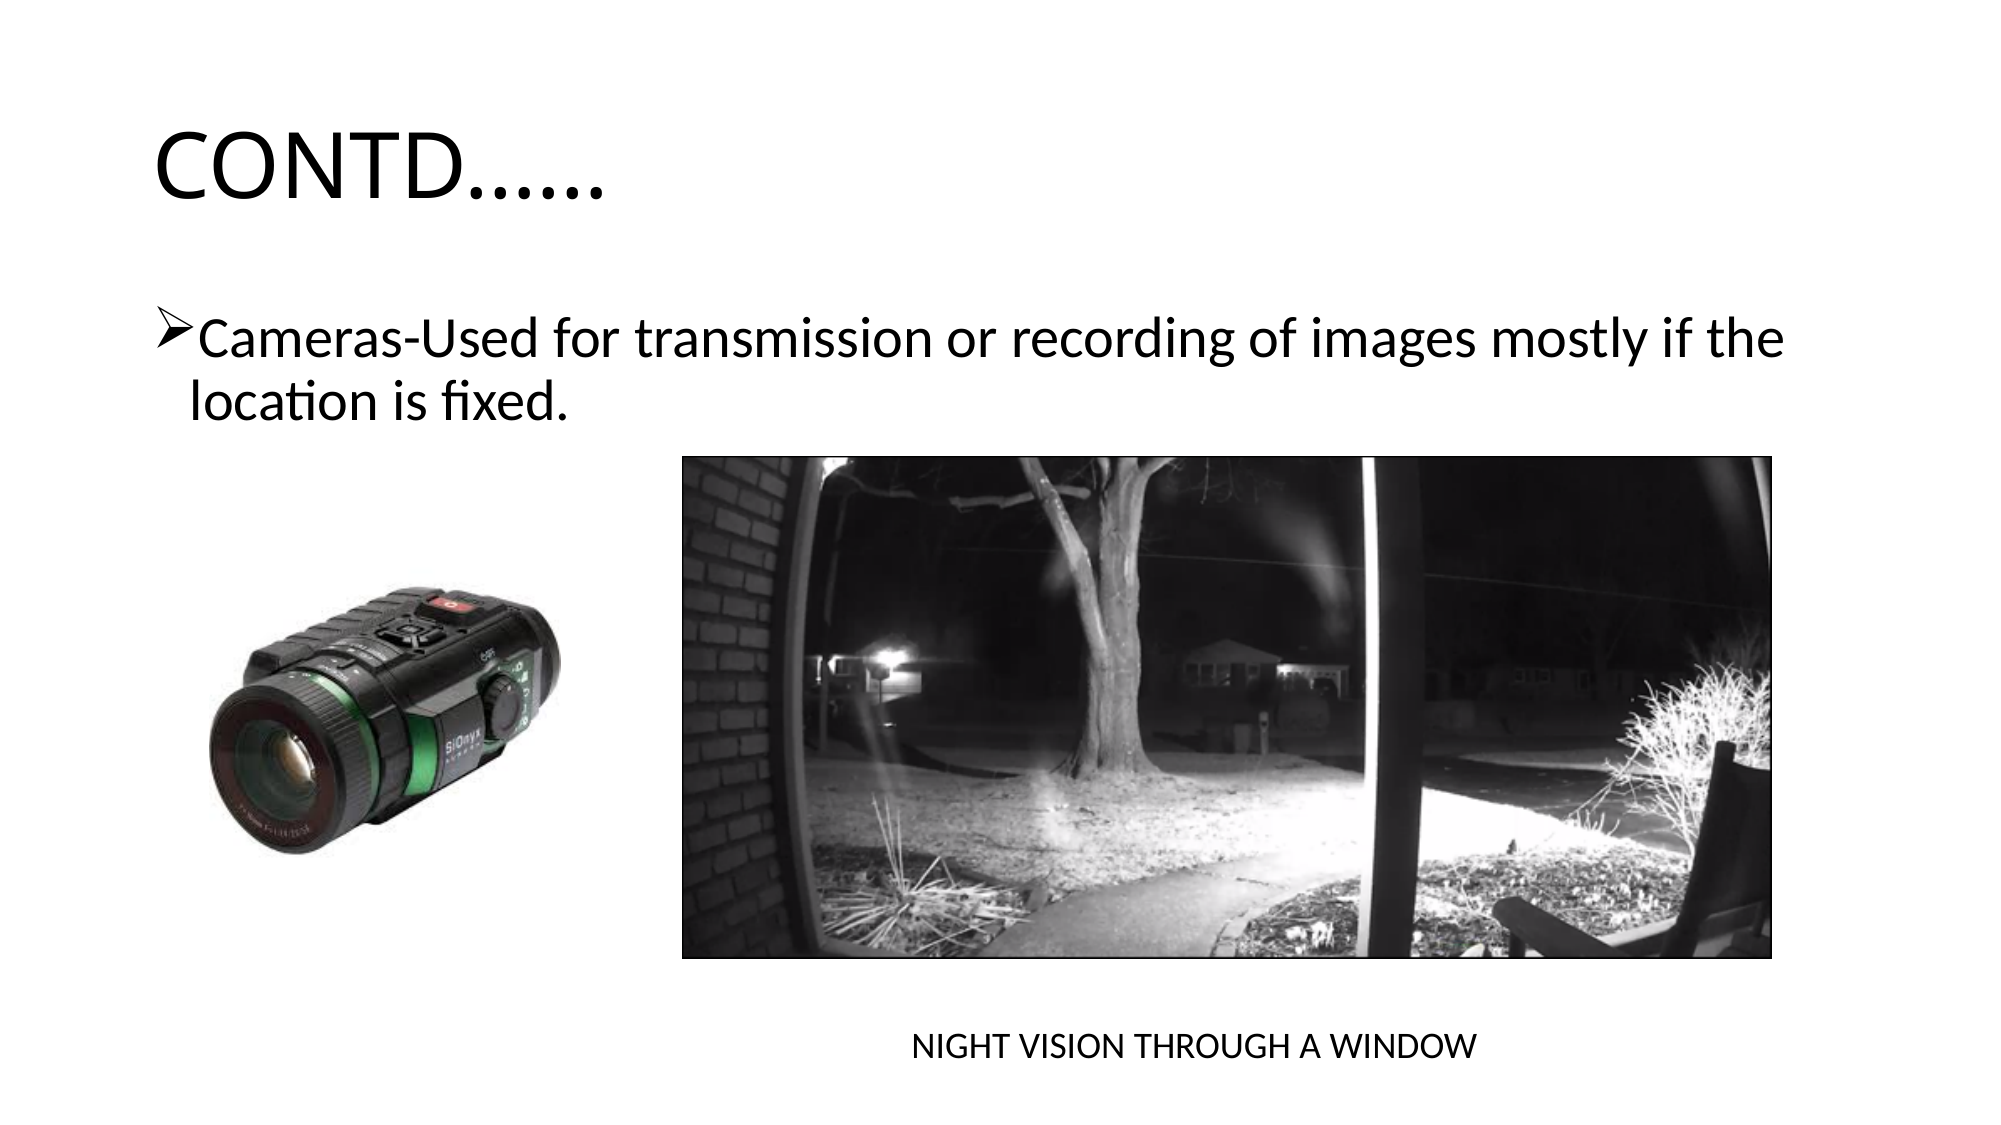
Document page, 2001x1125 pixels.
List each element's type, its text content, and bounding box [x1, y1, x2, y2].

text_box NIGHT VISION THROUGH A WINDOW [896, 1013, 1618, 1073]
picture [209, 545, 561, 897]
title CONTD…… [137, 59, 1863, 278]
picture [682, 456, 1772, 959]
list Cameras-Used for transmission or recording of images mostly if the location is fixed. [137, 299, 1863, 1014]
